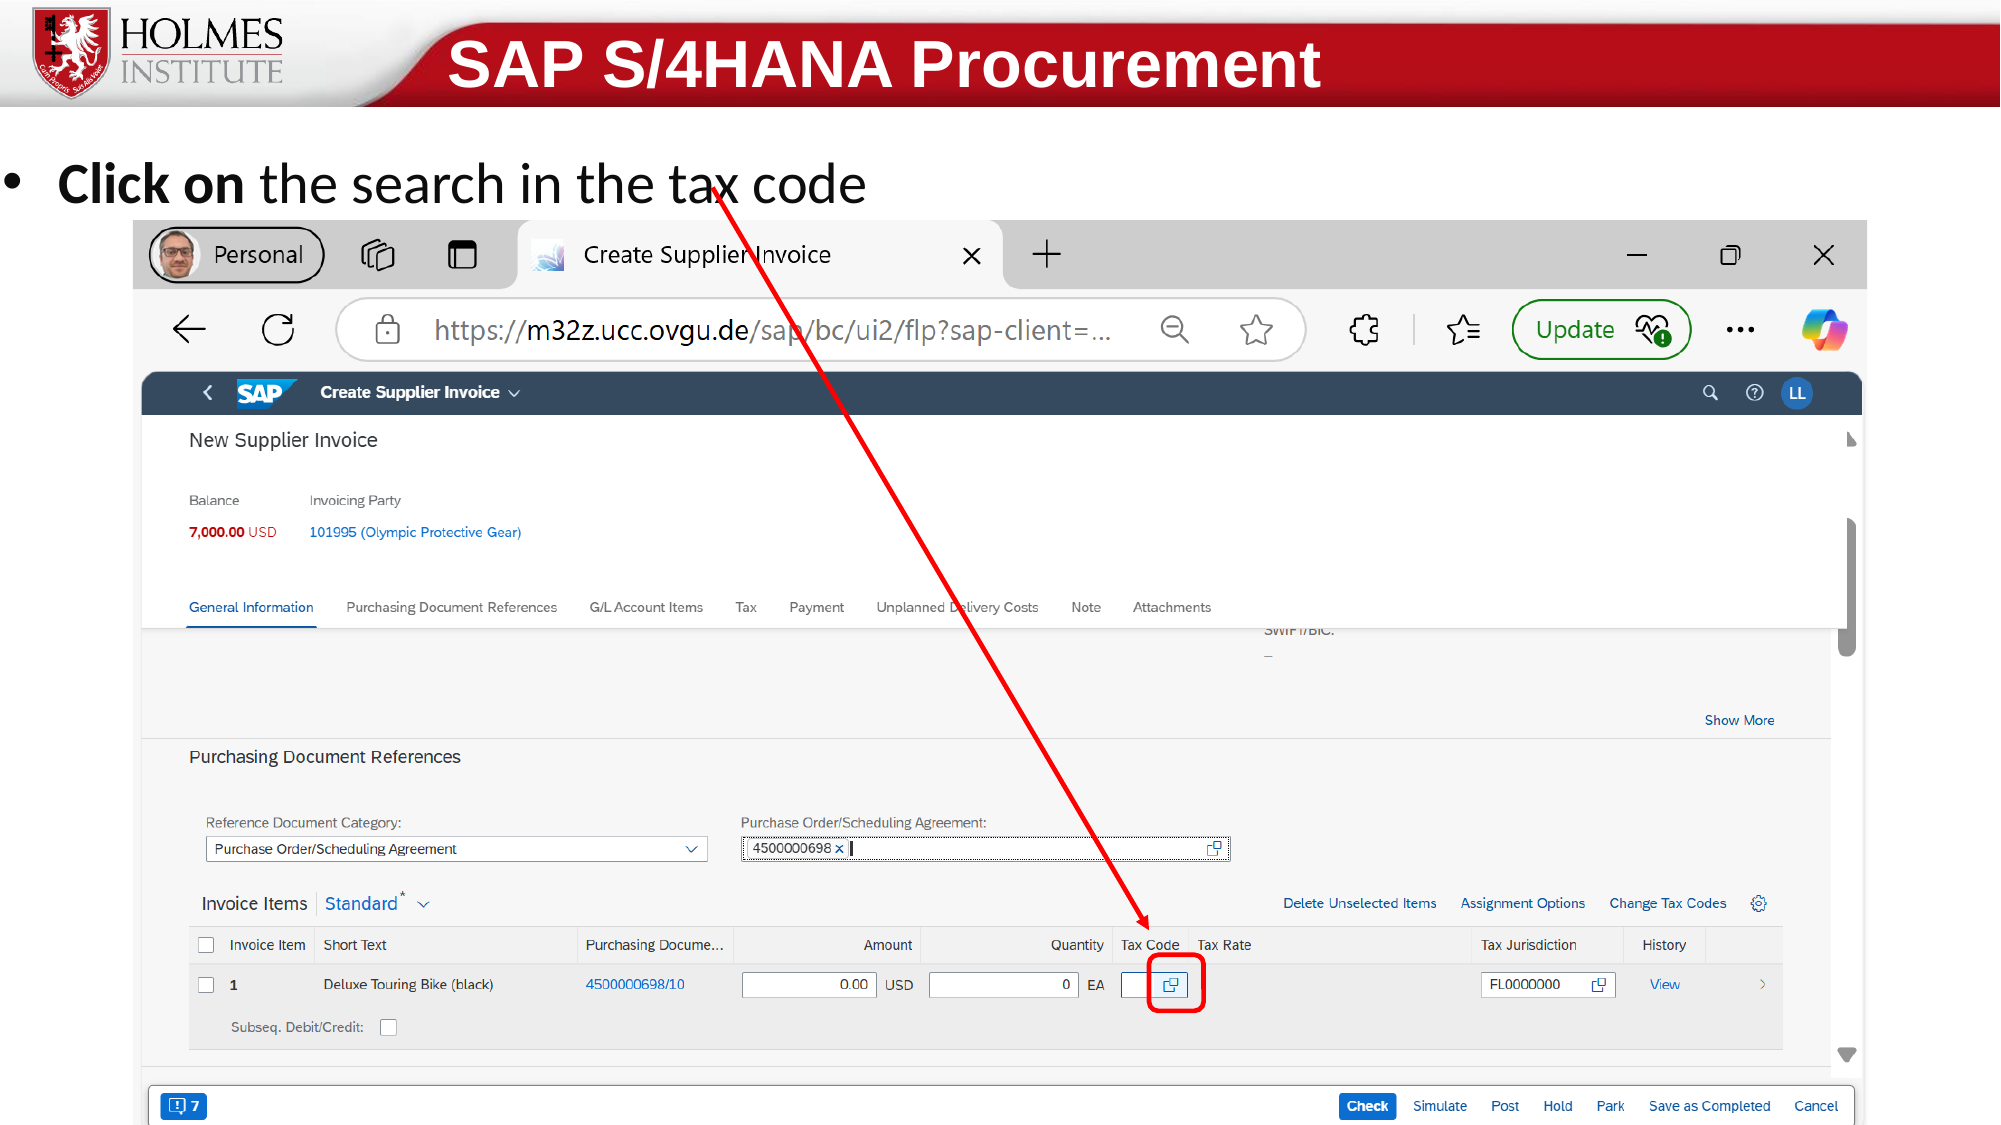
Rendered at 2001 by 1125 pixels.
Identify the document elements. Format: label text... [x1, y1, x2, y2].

text_box Click on the search in the tax code [0, 118, 1938, 223]
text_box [0, 0, 2000, 107]
picture [132, 220, 1868, 1125]
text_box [712, 187, 1150, 931]
